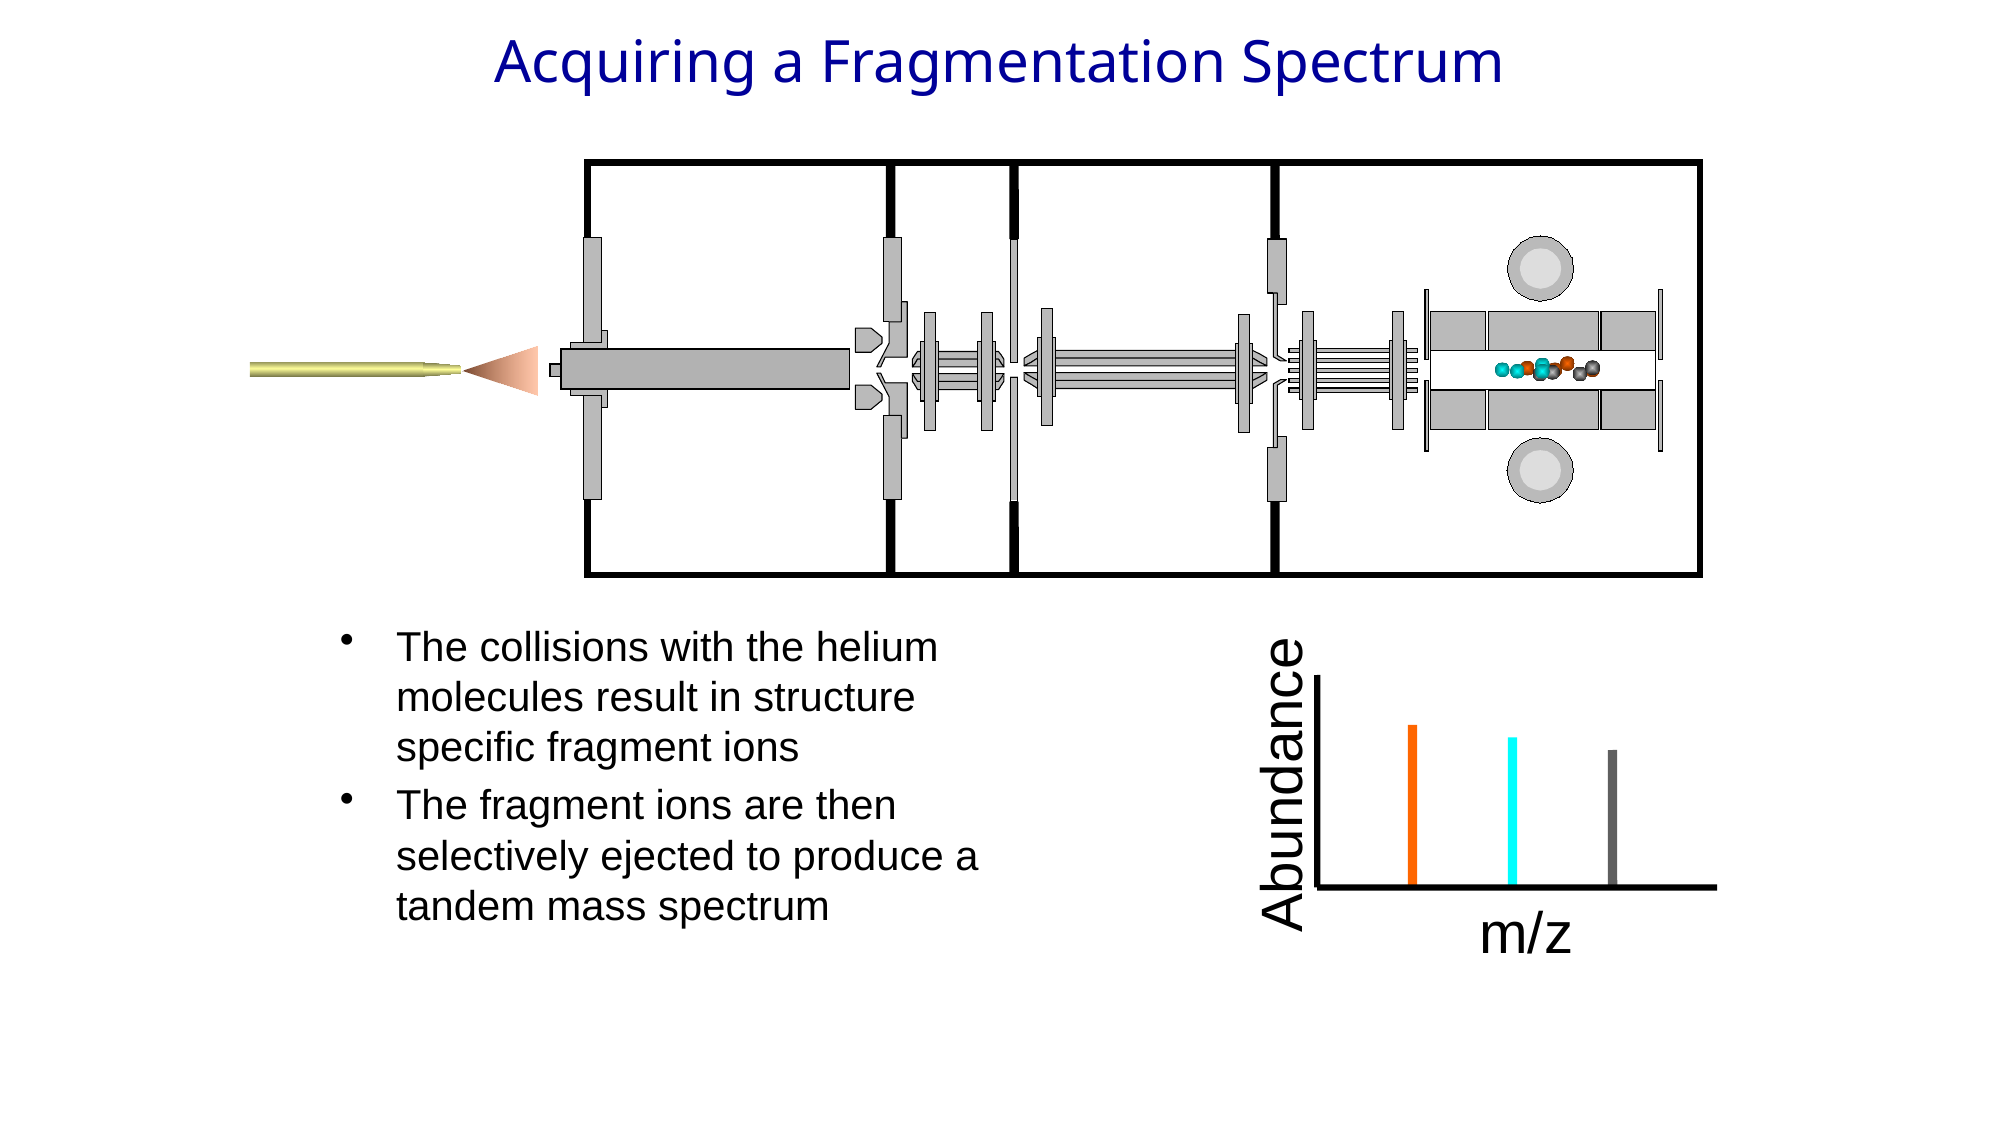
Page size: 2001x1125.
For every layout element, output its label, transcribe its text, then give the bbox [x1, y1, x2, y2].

text_box [1052, 337, 1056, 348]
text_box [1267, 238, 1287, 305]
text_box [1560, 356, 1575, 371]
text_box [855, 328, 882, 353]
text_box [1403, 340, 1407, 400]
text_box [1317, 358, 1389, 363]
text_box [1495, 362, 1510, 378]
text_box [1658, 380, 1663, 452]
text_box [1425, 380, 1429, 452]
text_box [1273, 292, 1287, 361]
text_box [1488, 390, 1599, 430]
text_box [1407, 387, 1418, 393]
text_box [883, 237, 902, 322]
title Acquiring a Fragmentation Spectrum [99, 12, 1901, 106]
text_box [583, 237, 602, 343]
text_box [249, 362, 462, 377]
text_box [570, 330, 608, 348]
text_box [1238, 397, 1250, 433]
text_box [891, 162, 1700, 575]
text_box [876, 373, 908, 439]
text_box [1313, 340, 1317, 400]
text_box [1288, 378, 1299, 383]
text_box [1407, 378, 1418, 383]
text_box [1658, 289, 1663, 360]
text_box [1288, 358, 1299, 363]
text_box [1041, 308, 1053, 348]
text_box [1273, 379, 1287, 448]
text_box [1585, 360, 1600, 376]
text_box [1288, 368, 1299, 373]
text_box [1407, 368, 1418, 373]
text_box [1535, 364, 1550, 379]
text_box [1572, 366, 1588, 382]
text_box [1041, 397, 1053, 426]
text_box [587, 162, 907, 575]
text_box [1407, 358, 1418, 363]
text_box [1600, 311, 1656, 350]
text_box The collisions with the helium molecules result in structure specific fragment ions The fragment ions are then selectively ejected to produce a tandem mass spectrum [324, 612, 1025, 1050]
text_box [1430, 350, 1656, 390]
text_box [1521, 360, 1535, 376]
text_box [1302, 311, 1314, 430]
text_box [1430, 390, 1486, 430]
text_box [943, 351, 972, 390]
text_box [1532, 369, 1547, 382]
text_box [465, 345, 538, 396]
text_box [1547, 365, 1560, 380]
text_box [1510, 364, 1525, 379]
text_box [1407, 348, 1418, 353]
text_box [1535, 357, 1550, 368]
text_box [1000, 351, 1005, 390]
text_box [1238, 314, 1250, 348]
text_box [1425, 289, 1429, 360]
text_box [977, 312, 996, 431]
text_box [1506, 437, 1574, 504]
text_box [1288, 387, 1299, 393]
text_box [883, 415, 902, 500]
text_box [1317, 348, 1389, 353]
text_box [549, 364, 560, 377]
text_box [1317, 387, 1389, 393]
text_box [570, 389, 608, 408]
text_box [1010, 377, 1018, 502]
text_box Abundance [1237, 622, 1322, 948]
text_box [1267, 436, 1287, 502]
text_box [1317, 378, 1389, 383]
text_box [1023, 350, 1268, 366]
text_box [876, 301, 908, 367]
text_box [560, 348, 850, 389]
text_box [1037, 337, 1042, 348]
text_box [1299, 340, 1303, 400]
text_box [855, 385, 882, 410]
text_box m/z [1464, 888, 1589, 973]
text_box [1600, 390, 1656, 430]
text_box [1430, 311, 1486, 350]
text_box [1392, 311, 1404, 430]
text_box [1506, 235, 1574, 302]
text_box [583, 395, 602, 500]
text_box [1288, 348, 1299, 353]
text_box [1389, 340, 1393, 400]
text_box [1488, 311, 1599, 350]
text_box [1010, 239, 1018, 363]
text_box [1317, 368, 1389, 373]
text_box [920, 312, 939, 431]
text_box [1023, 372, 1268, 389]
text_box [1550, 362, 1563, 375]
